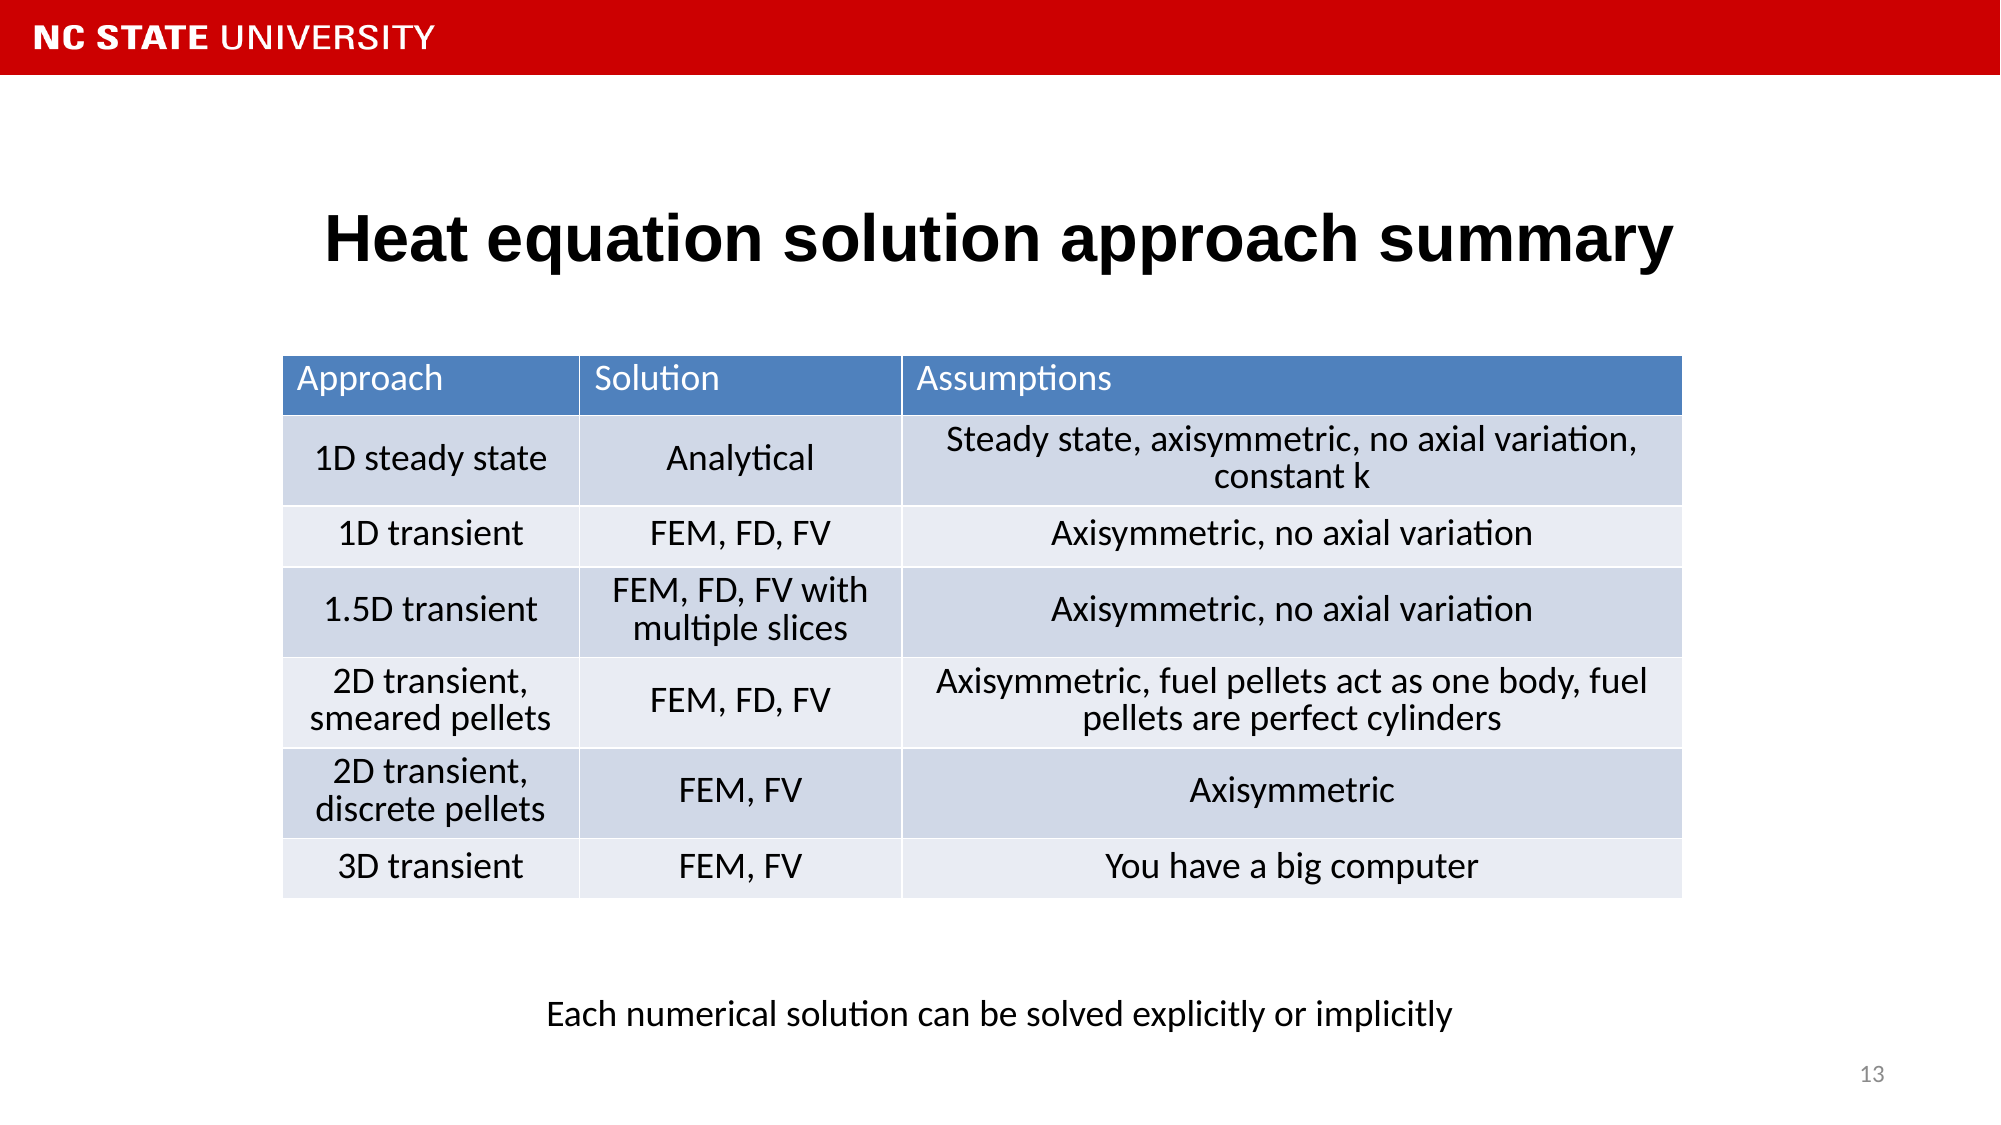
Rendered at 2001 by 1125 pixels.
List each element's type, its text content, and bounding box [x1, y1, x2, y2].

title Heat equation solution approach summary [99, 147, 1900, 323]
table_cell 2D transient, discrete pellets [283, 749, 579, 838]
table_cell FEM, FV [580, 749, 901, 838]
table_cell Analytical [580, 416, 901, 505]
table_cell FEM, FD, FV with multiple slices [580, 568, 901, 657]
table_cell 1D transient [283, 507, 579, 566]
table_cell Axisymmetric, fuel pellets act as one body, fuel pellets are perfect cylinders [903, 658, 1682, 747]
table_cell 1D steady state [283, 416, 579, 505]
table_cell Axisymmetric, no axial variation [903, 568, 1682, 657]
table_header Assumptions [903, 356, 1682, 415]
table_cell Axisymmetric [903, 749, 1682, 838]
table_cell 1.5D transient [283, 568, 579, 657]
table_cell 3D transient [283, 839, 579, 898]
table_cell Steady state, axisymmetric, no axial variation, constant k [903, 416, 1682, 505]
table_cell FEM, FD, FV [580, 658, 901, 747]
table_cell You have a big computer [903, 839, 1682, 898]
text_box Each numerical solution can be solved explicitly or implicitly [452, 982, 1548, 1042]
table_cell Axisymmetric, no axial variation [903, 507, 1682, 566]
table_cell 2D transient, smeared pellets [283, 658, 579, 747]
table_header Solution [580, 356, 901, 415]
table_header Approach [283, 356, 579, 415]
slide_number 13 [1433, 1042, 1900, 1103]
table_cell FEM, FD, FV [580, 507, 901, 566]
picture [0, 0, 2000, 75]
table_cell FEM, FV [580, 839, 901, 898]
